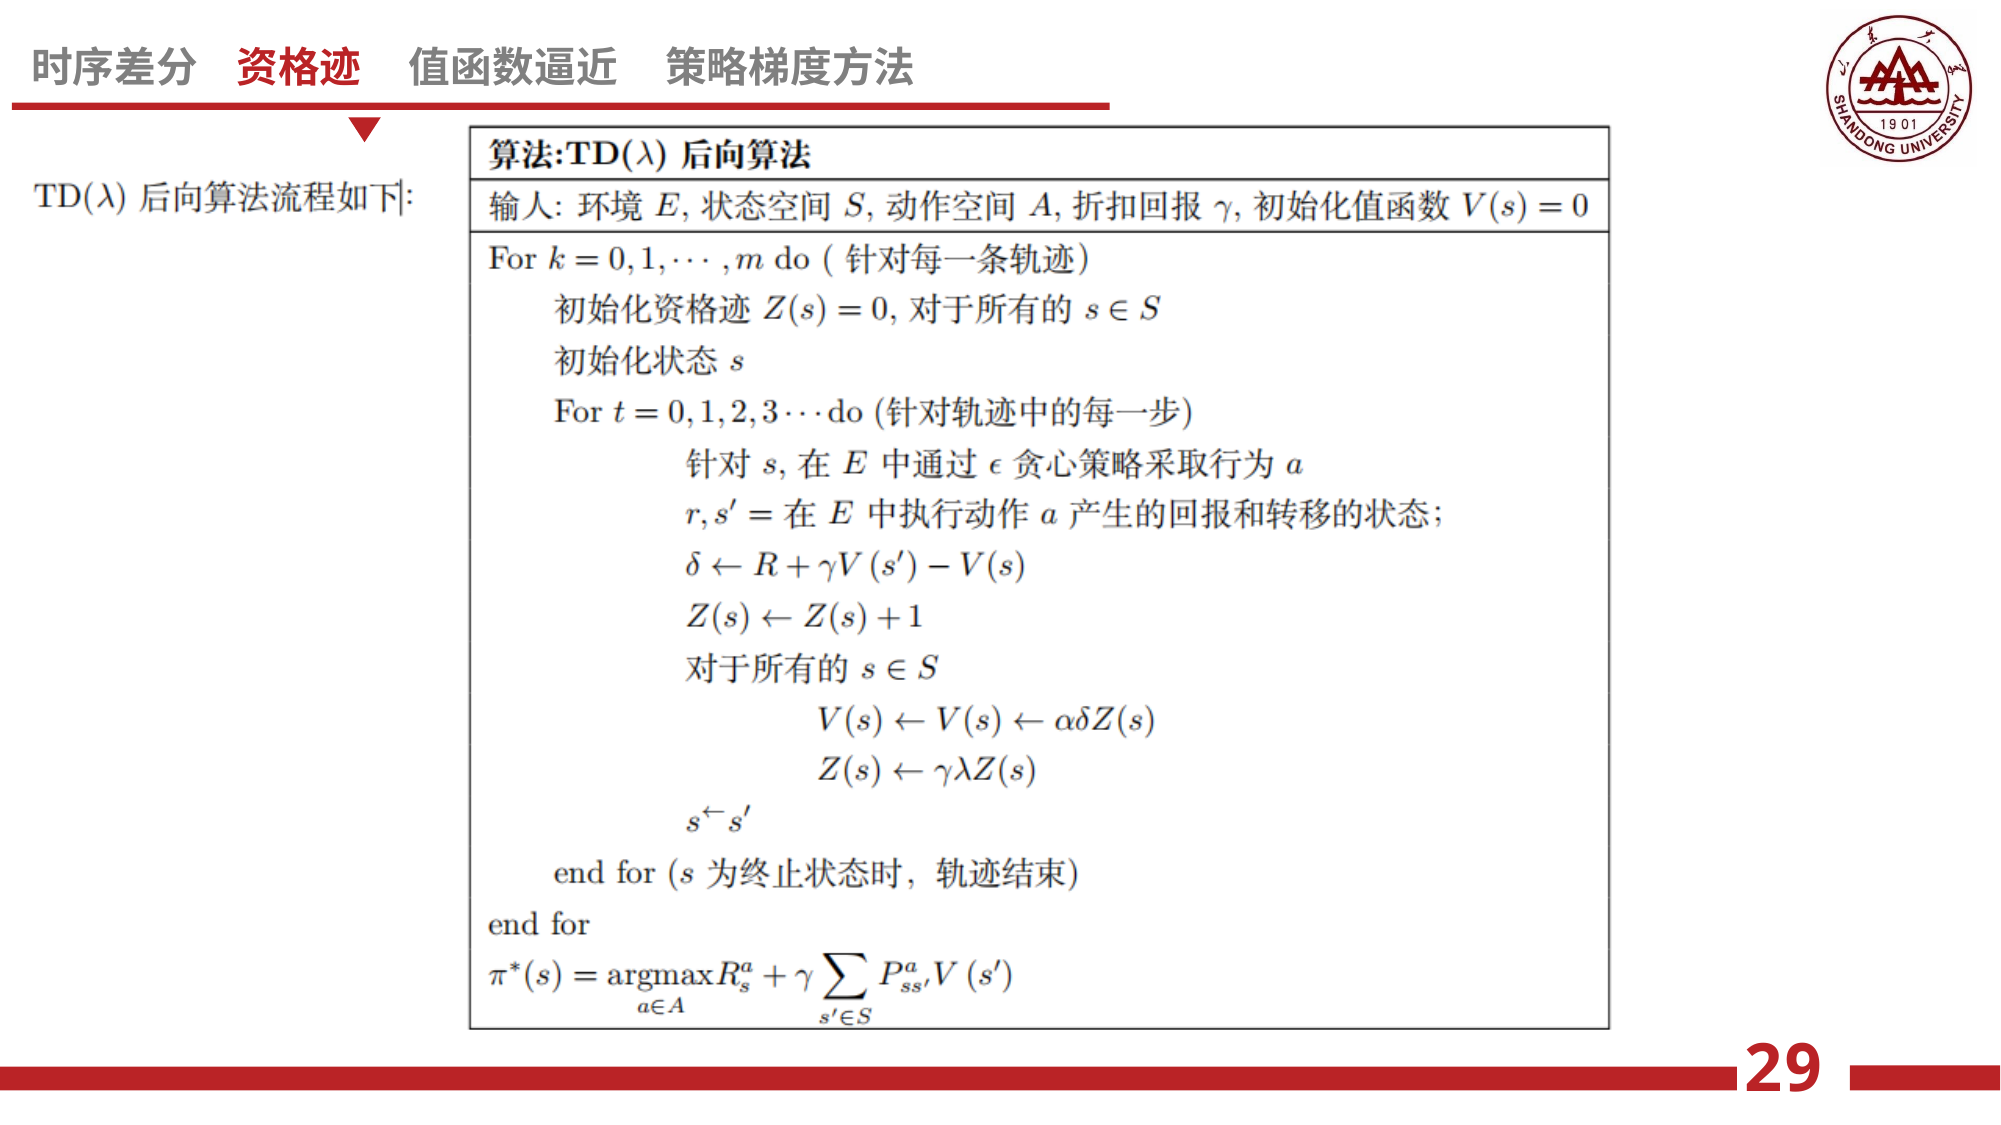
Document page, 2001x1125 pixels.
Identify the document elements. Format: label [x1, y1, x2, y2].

picture [32, 169, 423, 231]
picture [440, 122, 1628, 1056]
picture [1820, 9, 1977, 167]
